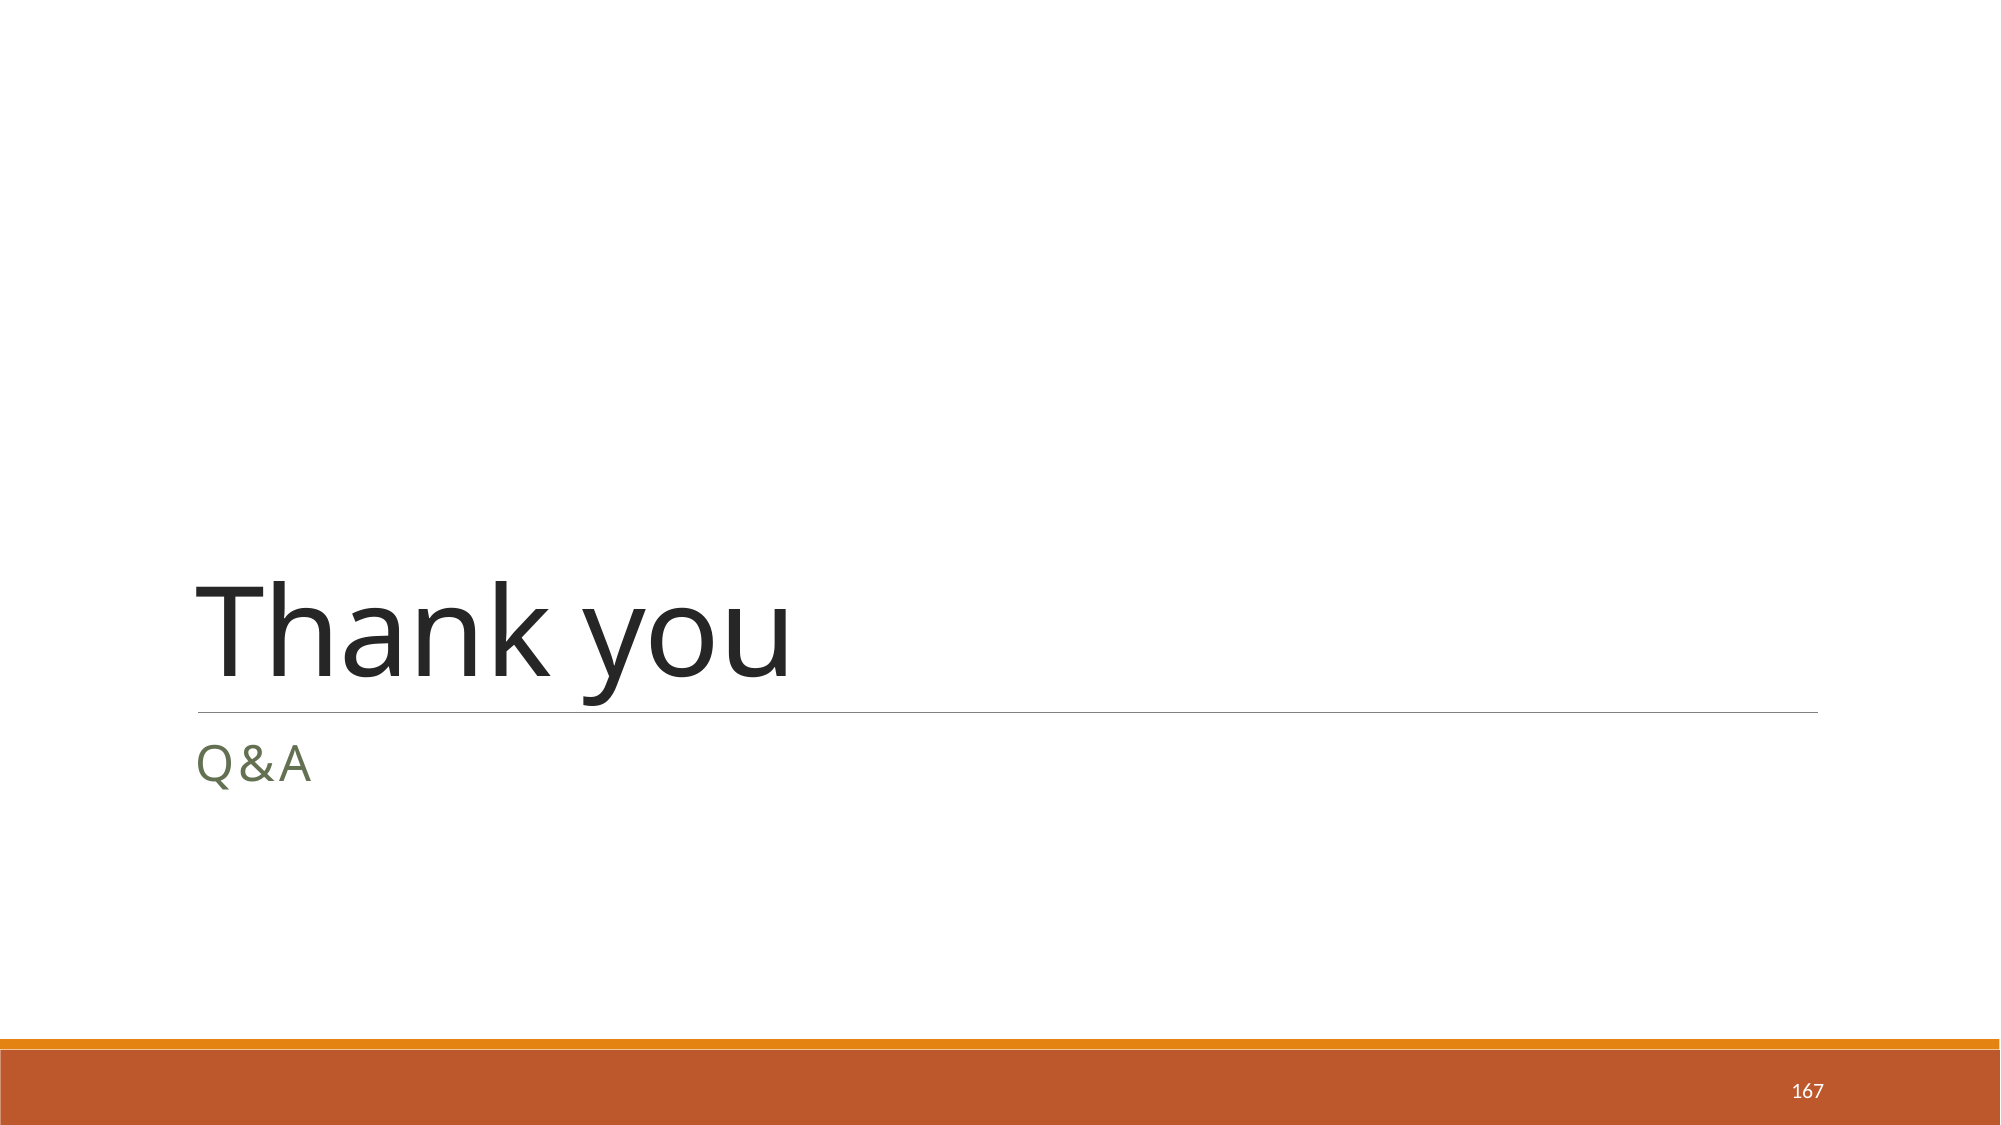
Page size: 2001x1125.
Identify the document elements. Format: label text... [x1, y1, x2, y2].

slide_number 167 [1624, 1059, 1840, 1120]
subtitle Q&A [180, 730, 1831, 919]
title Thank you [180, 124, 1830, 710]
